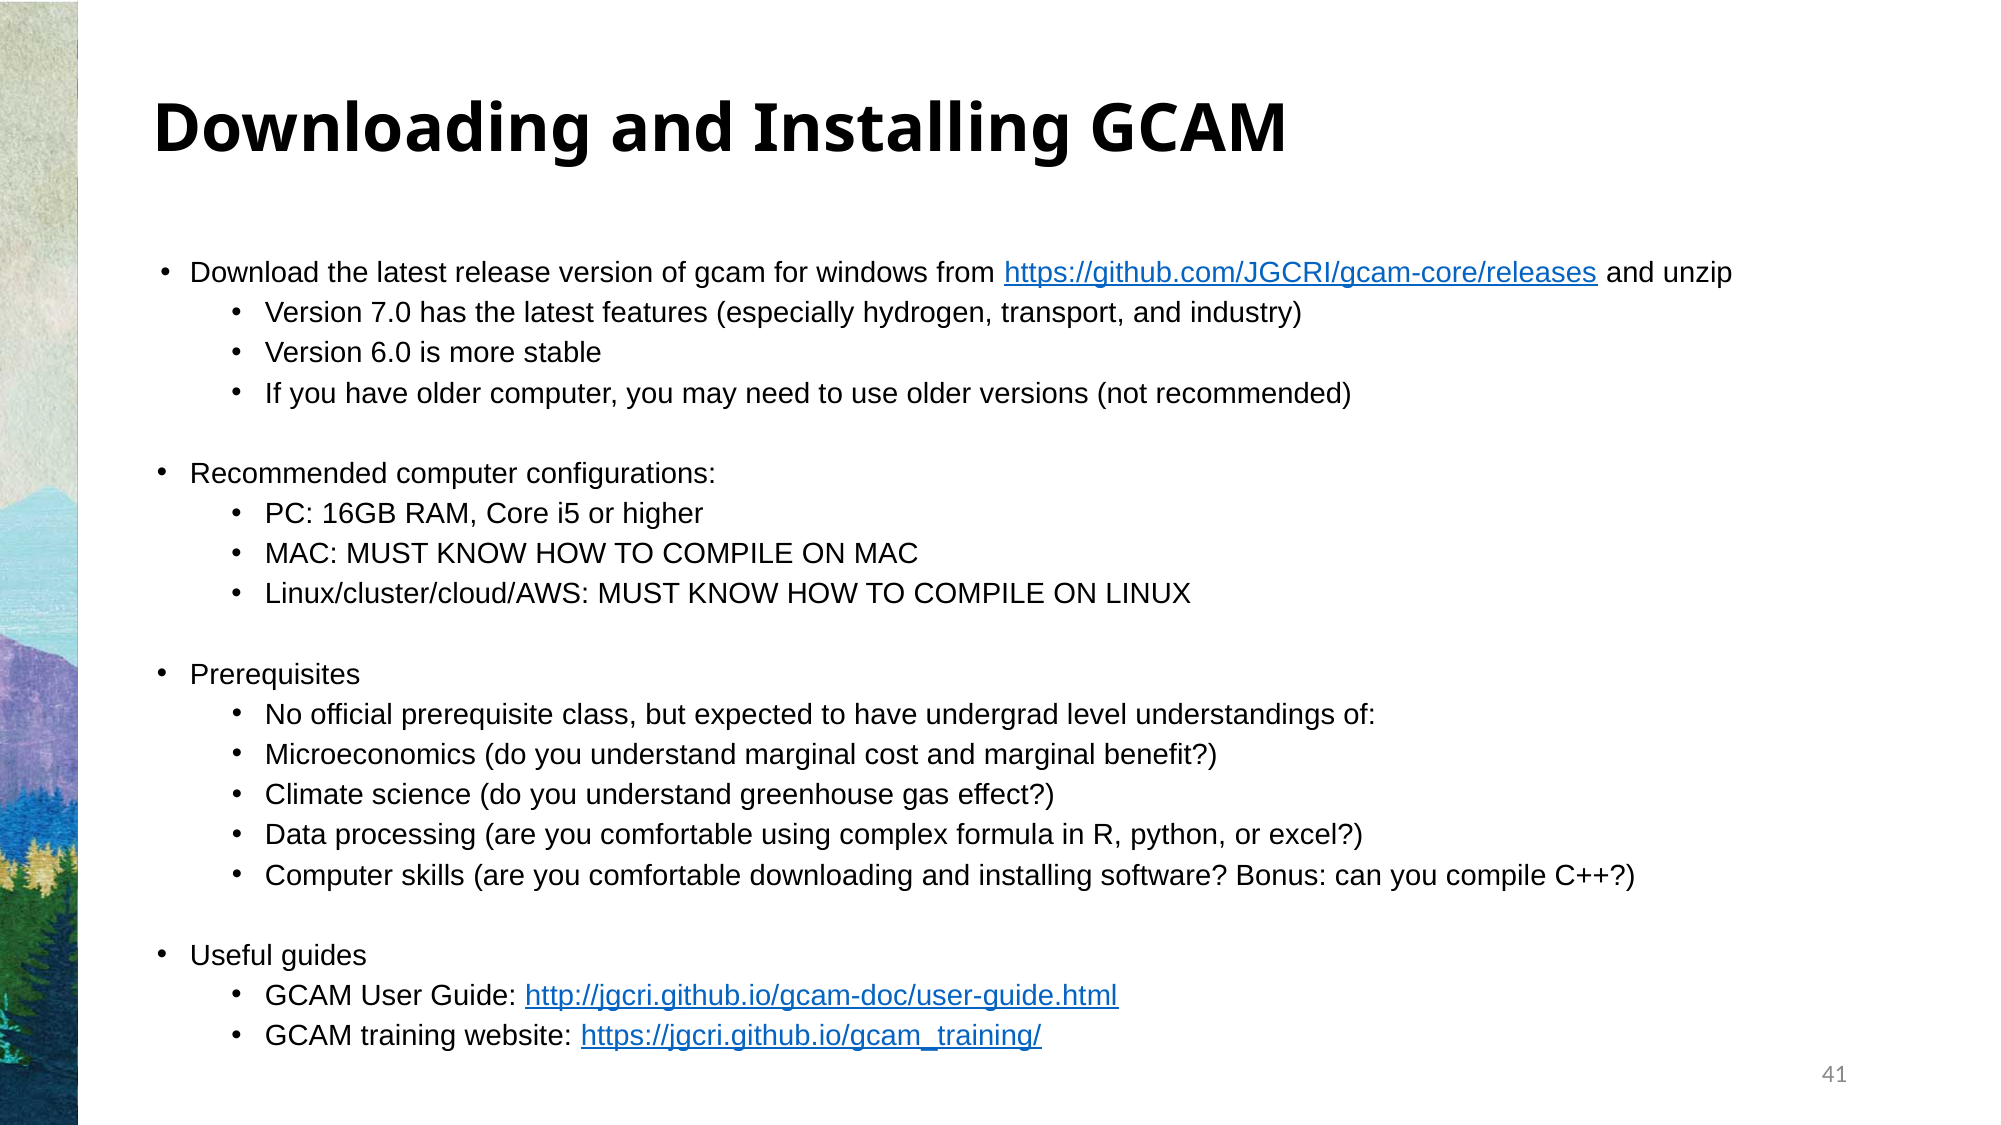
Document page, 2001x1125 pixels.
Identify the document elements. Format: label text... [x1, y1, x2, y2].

list Download the latest release version of gcam for windows from https://github.com/JGCRI/gcam-core/releases and unzip Version 7.0 has the latest features (especially hydrogen, transport, and industry) Version 6.0 is more stable If you have older computer, you may need to use older versions (not recommended) Recommended computer configurations: PC: 16GB RAM, Core i5 or higher MAC: MUST KNOW HOW TO COMPILE ON MAC Linux/cluster/cloud/AWS: MUST KNOW HOW TO COMPILE ON LINUX Prerequisites No official prerequisite class, but expected to have undergrad level understandings of: Microeconomics (do you understand marginal cost and marginal benefit?) Climate science (do you understand greenhouse gas effect?) Data processing (are you comfortable using complex formula in R, python, or excel?) Computer skills (are you comfortable downloading and installing software? Bonus: can you compile C++?) Useful guides GCAM User Guide: http://jgcri.github.io/gcam-doc/user-guide.html GCAM training website: https://jgcri.github.io/gcam_training/ [137, 240, 1925, 1061]
title Downloading and Installing GCAM [137, 42, 1925, 207]
picture [0, 0, 78, 1125]
